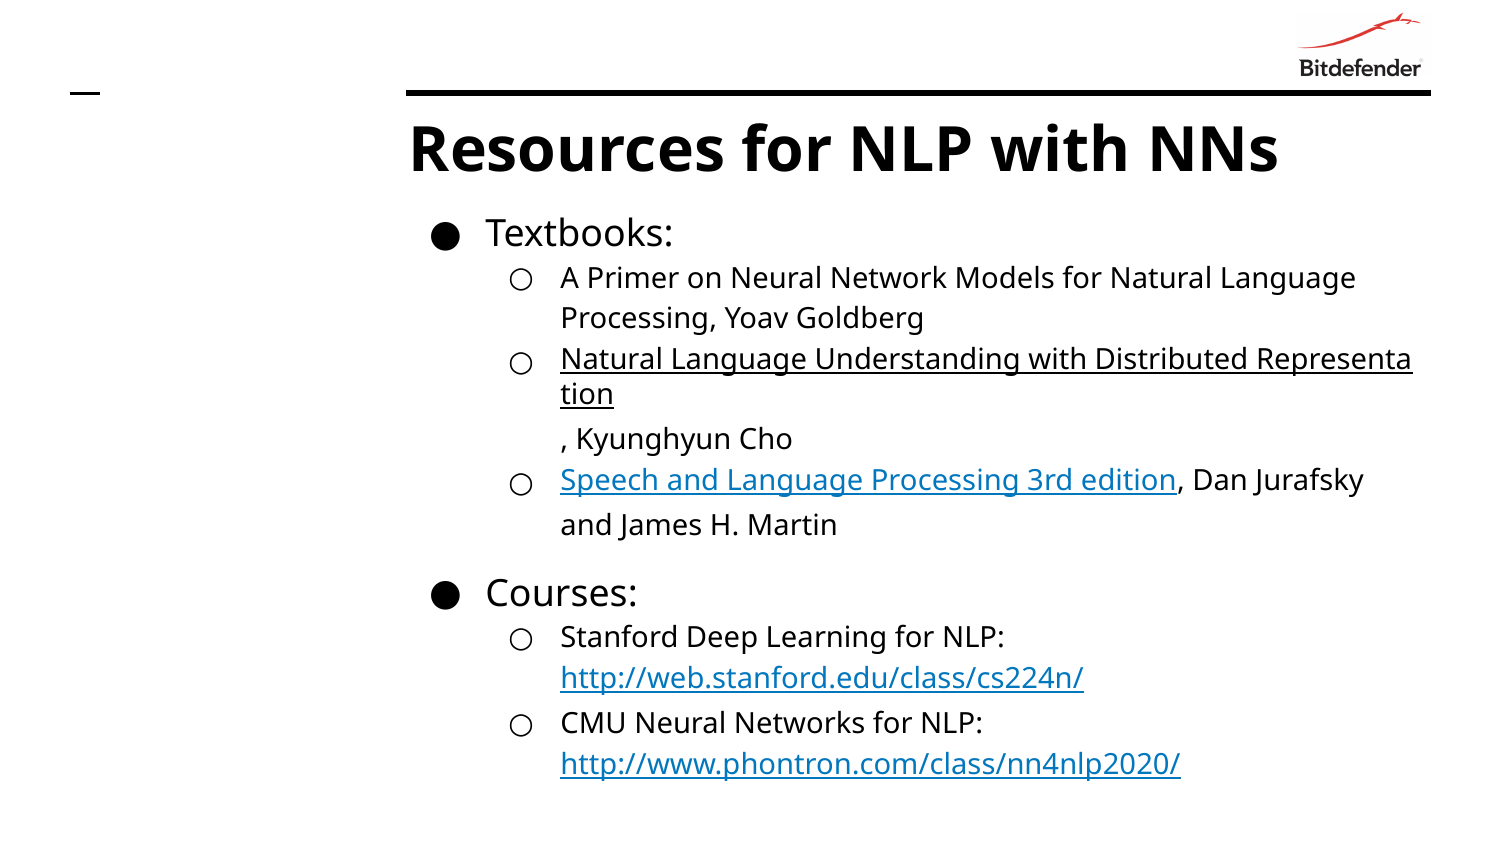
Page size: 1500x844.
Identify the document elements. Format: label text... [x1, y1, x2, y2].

title Resources for NLP with NNs [393, 94, 1431, 199]
list Textbooks: A Primer on Neural Network Models for Natural Language Processing, Yoav Goldberg Natural Language Understanding with Distributed Representation, Kyunghyun Cho Speech and Language Processing 3rd edition, Dan Jurafsky and James H. Martin Courses: Stanford Deep Learning for NLP: http://web.stanford.edu/class/cs224n/ CMU Neural Networks for NLP: http://www.phontron.com/class/nn4nlp2020/ [395, 187, 1433, 756]
picture [1297, 12, 1431, 77]
